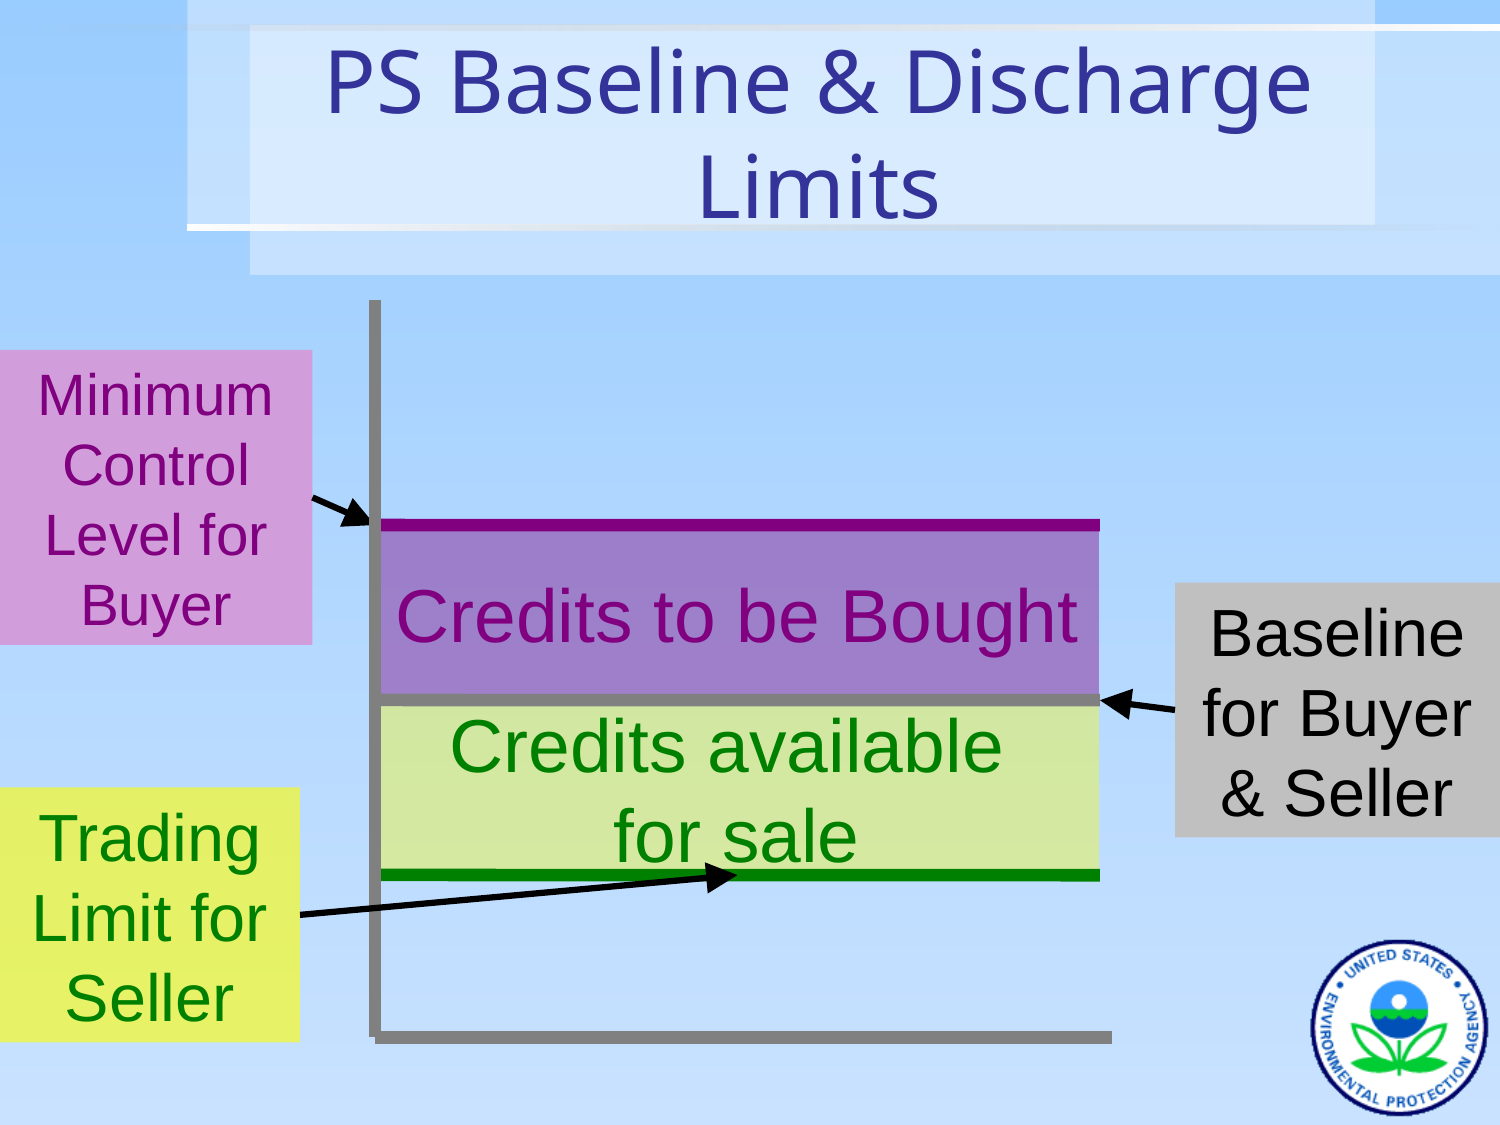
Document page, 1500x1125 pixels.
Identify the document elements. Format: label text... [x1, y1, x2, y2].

text_box Baseline for Buyer & Seller [1175, 582, 1500, 838]
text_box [379, 710, 1101, 876]
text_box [1099, 706, 1176, 711]
title PS Baseline & Discharge Limits [249, 37, 1388, 225]
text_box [299, 868, 376, 916]
text_box Trading Limit for Seller [0, 787, 300, 1043]
text_box Minimum Control Level for Buyer [0, 349, 313, 645]
picture [1299, 930, 1500, 1125]
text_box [312, 497, 370, 526]
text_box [379, 524, 1101, 701]
